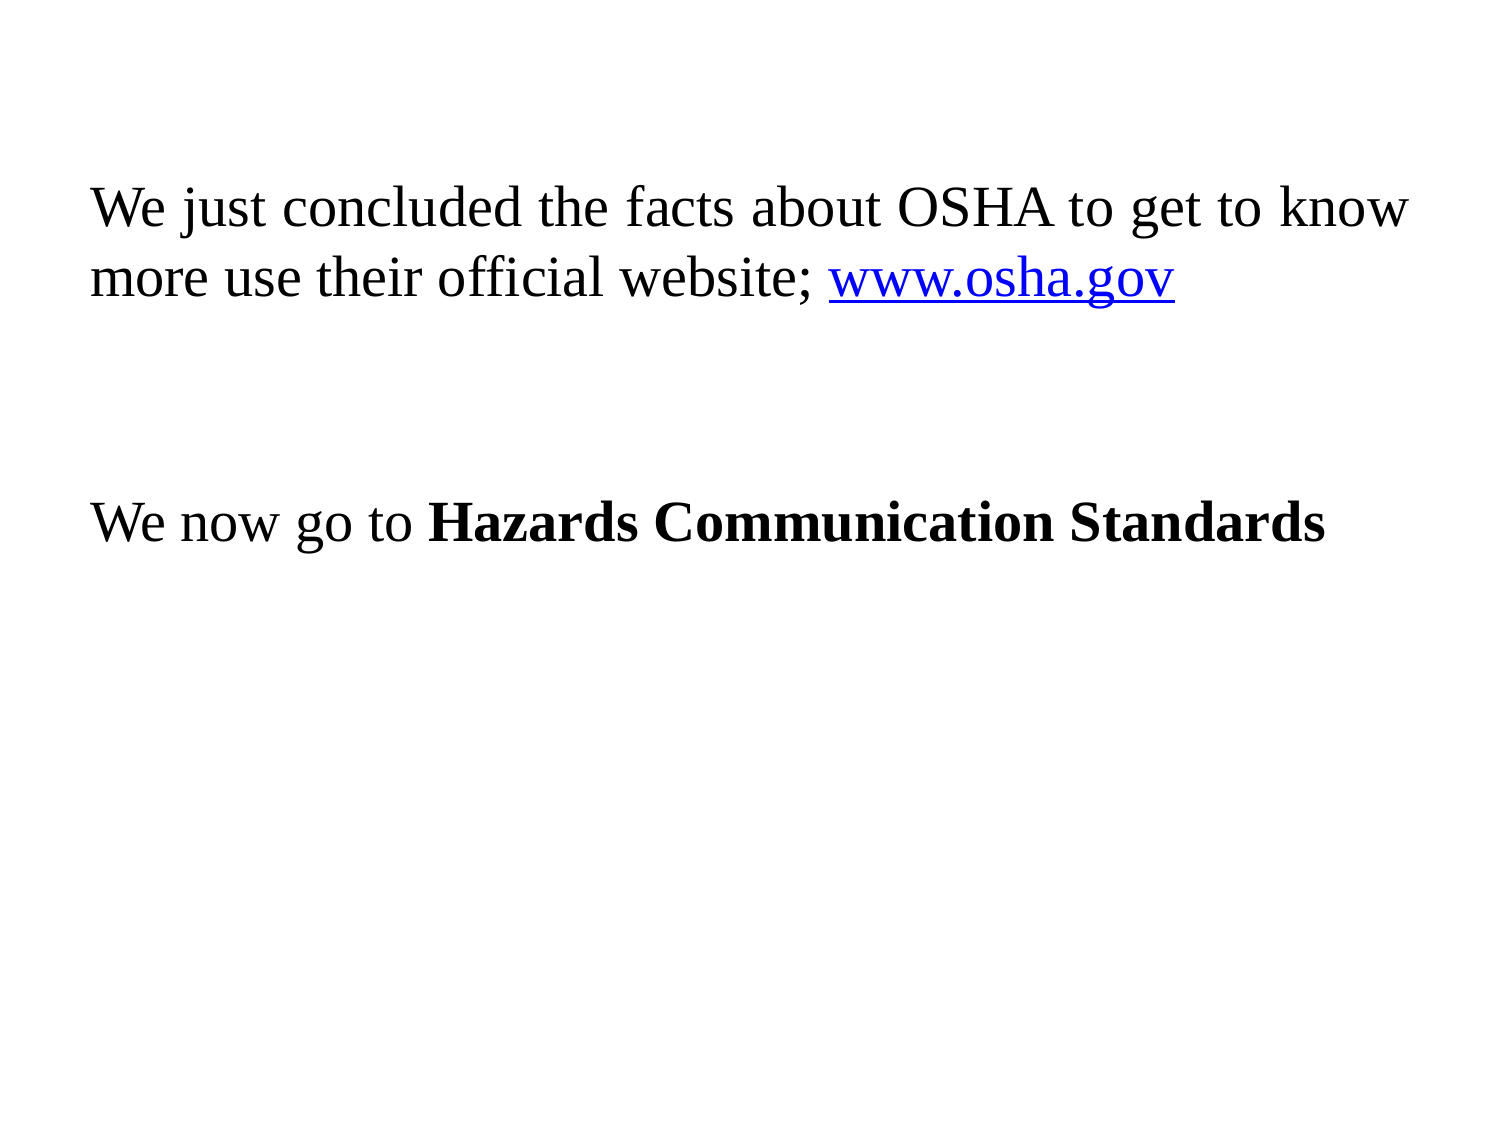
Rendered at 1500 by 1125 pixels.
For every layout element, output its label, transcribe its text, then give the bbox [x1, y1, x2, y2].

list We just concluded the facts about OSHA to get to know more use their official website; www.osha.gov We now go to Hazards Communication Standards [75, 160, 1425, 1005]
